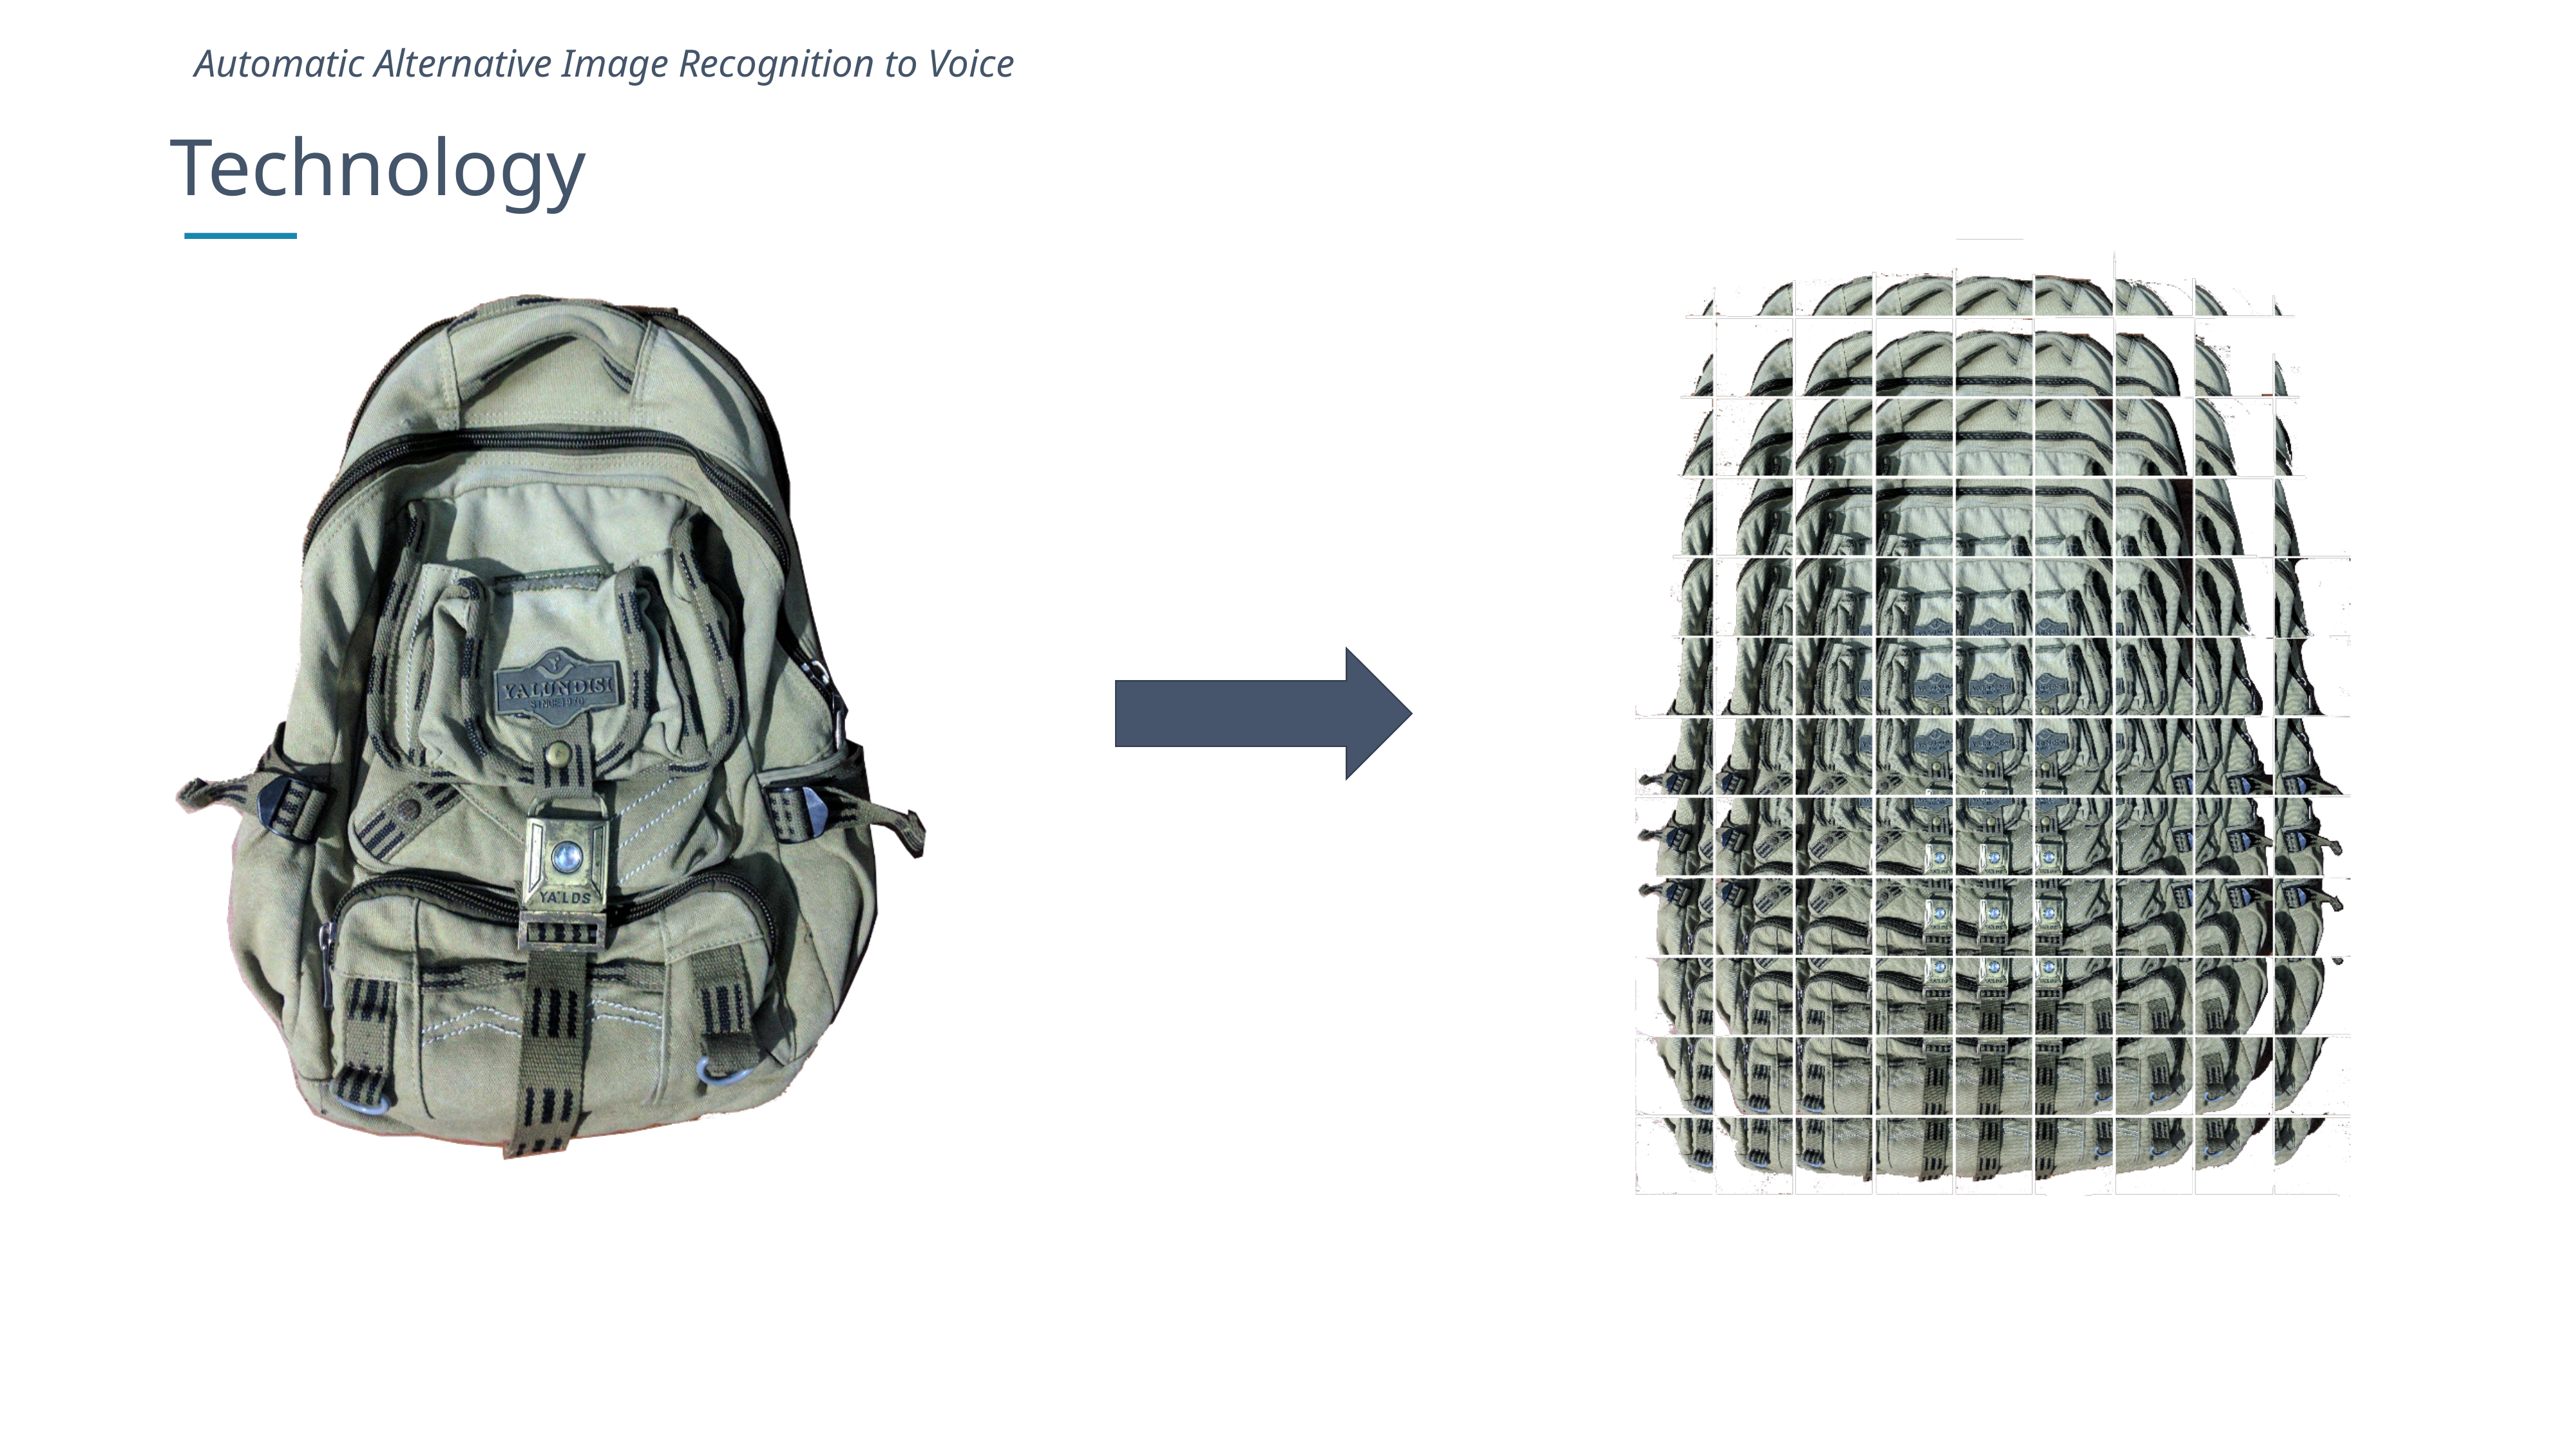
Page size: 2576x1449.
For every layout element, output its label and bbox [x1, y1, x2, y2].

picture [1635, 238, 2351, 1197]
picture [0, 0, 1490, 1449]
